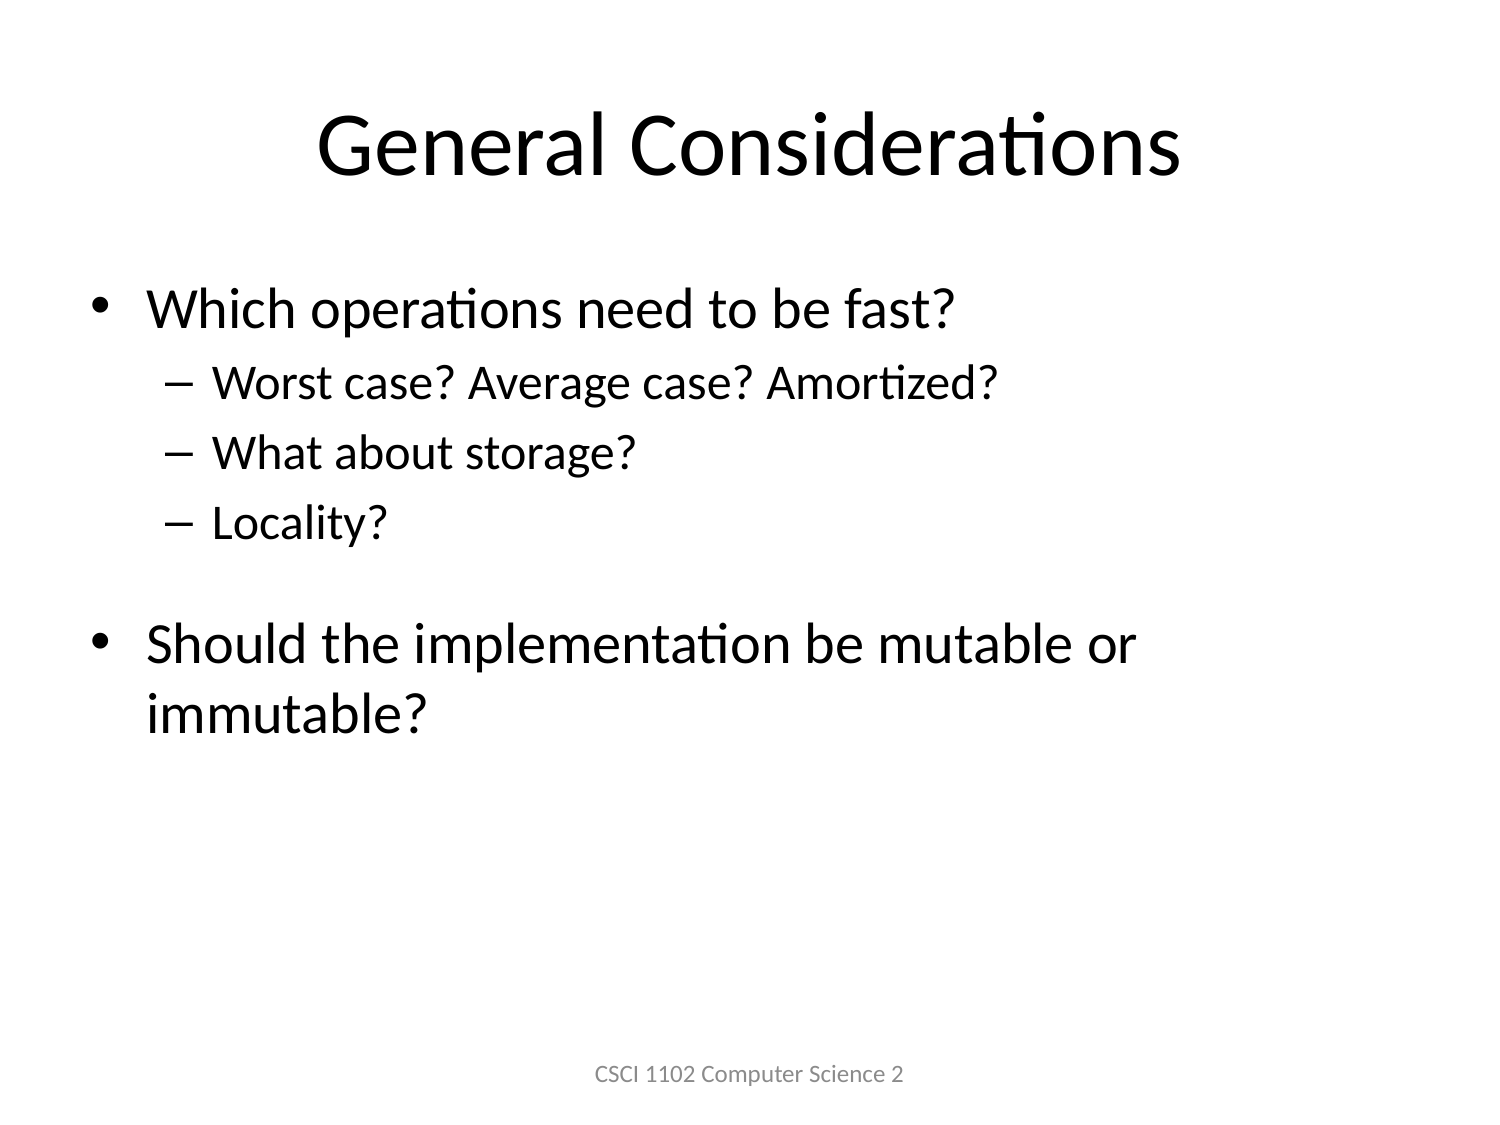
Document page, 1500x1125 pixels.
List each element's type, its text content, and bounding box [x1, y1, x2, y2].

list Which operations need to be fast? Worst case? Average case? Amortized? What about storage? Locality? Should the implementation be mutable or immutable? [75, 262, 1425, 1005]
footer CSCI 1102 Computer Science 2 [512, 1042, 988, 1103]
title General Considerations [75, 45, 1425, 233]
